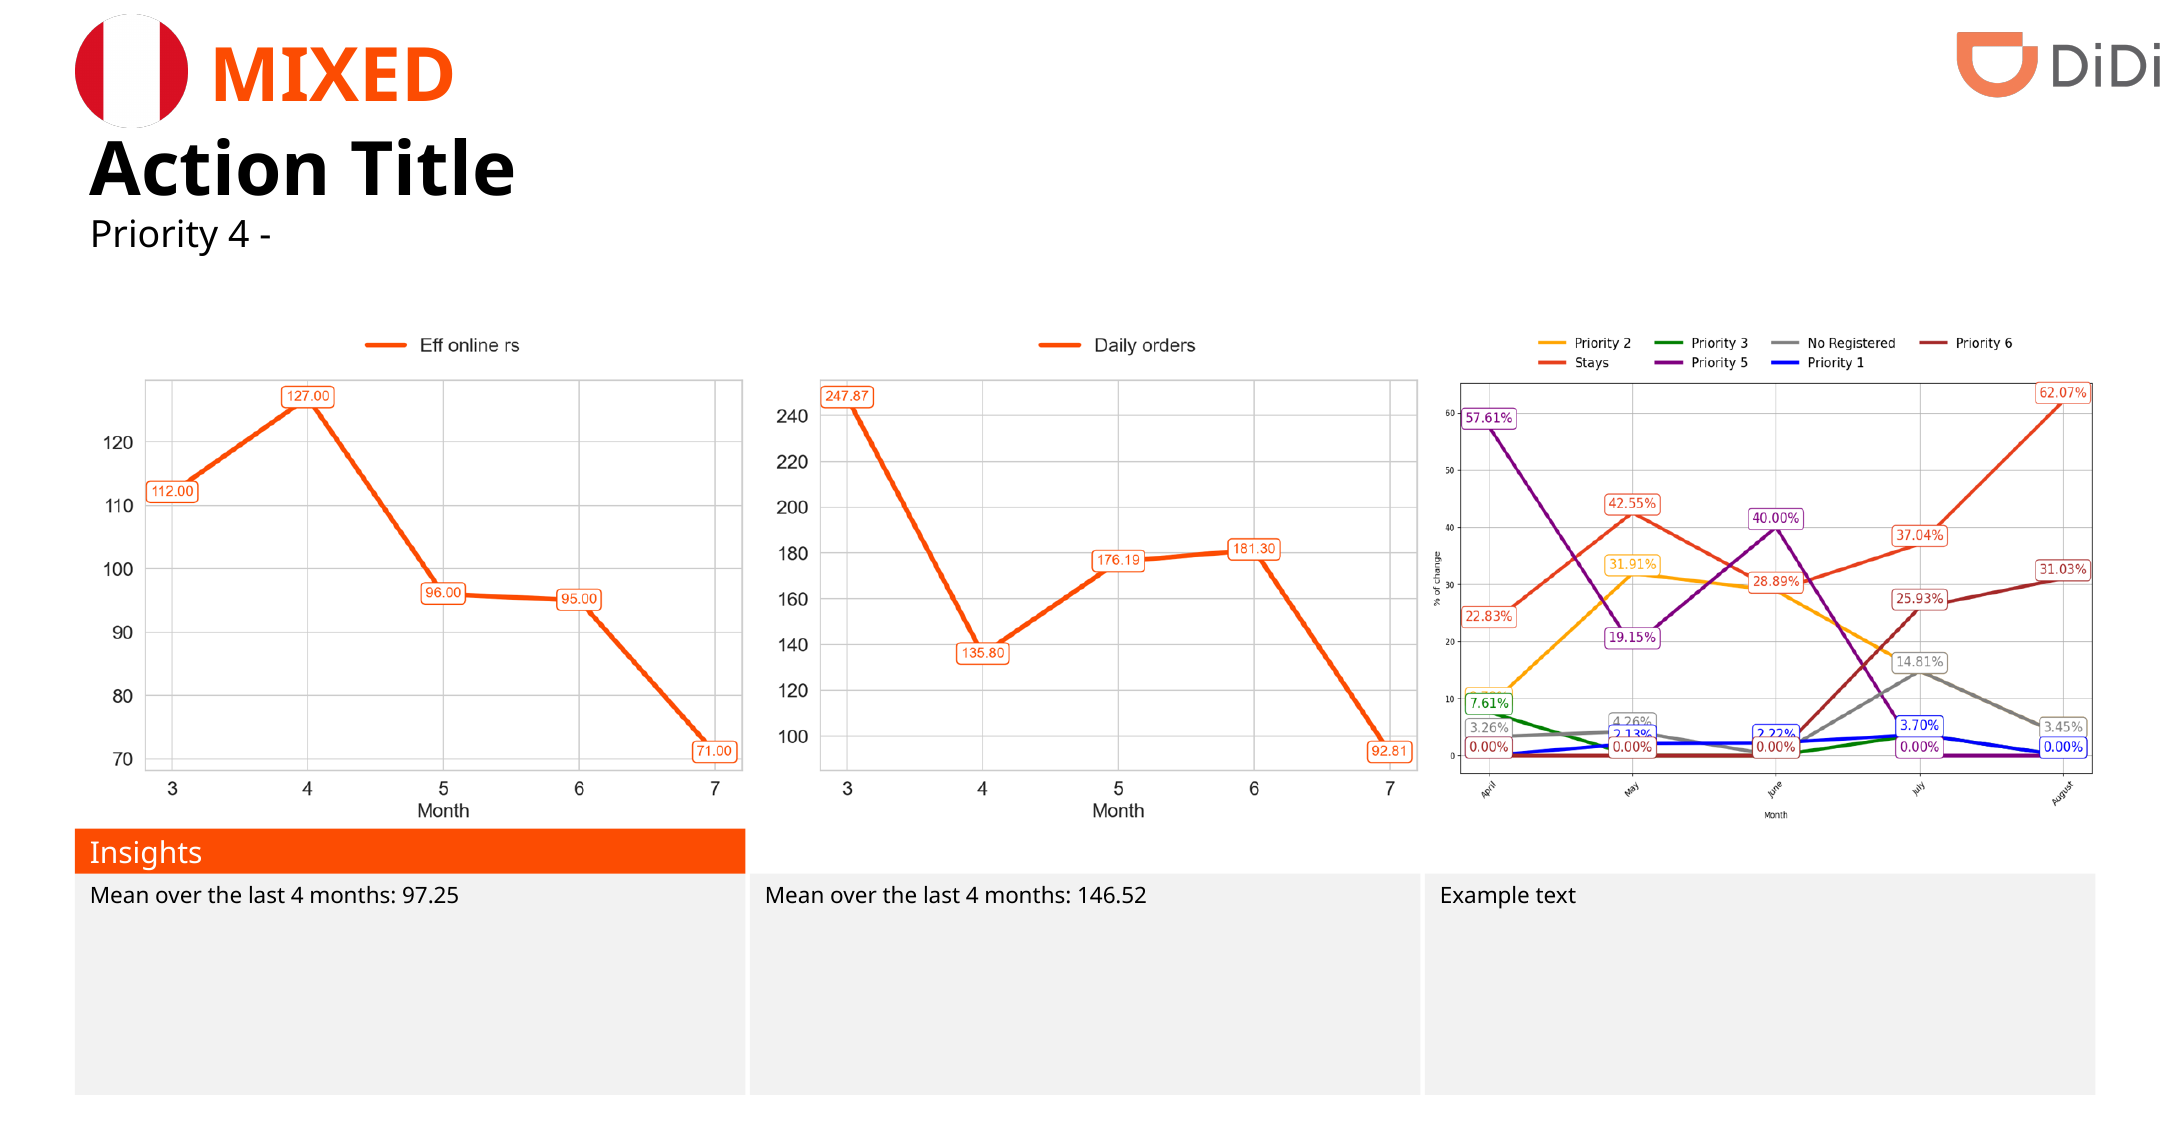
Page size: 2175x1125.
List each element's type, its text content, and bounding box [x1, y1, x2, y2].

text_box Mean over the last 4 months: 97.25 [74, 874, 746, 1095]
text_box Priority 4 - [74, 202, 2175, 263]
picture [74, 322, 2101, 829]
picture [74, 14, 188, 128]
text_box Example text [1424, 873, 2096, 1095]
text_box Mean over the last 4 months: 146.52 [749, 873, 1421, 1095]
text_box Insights [74, 837, 746, 874]
picture [1949, 1, 2175, 129]
text_box MIXED [194, 15, 1800, 127]
text_box Action Title [74, 127, 2175, 202]
